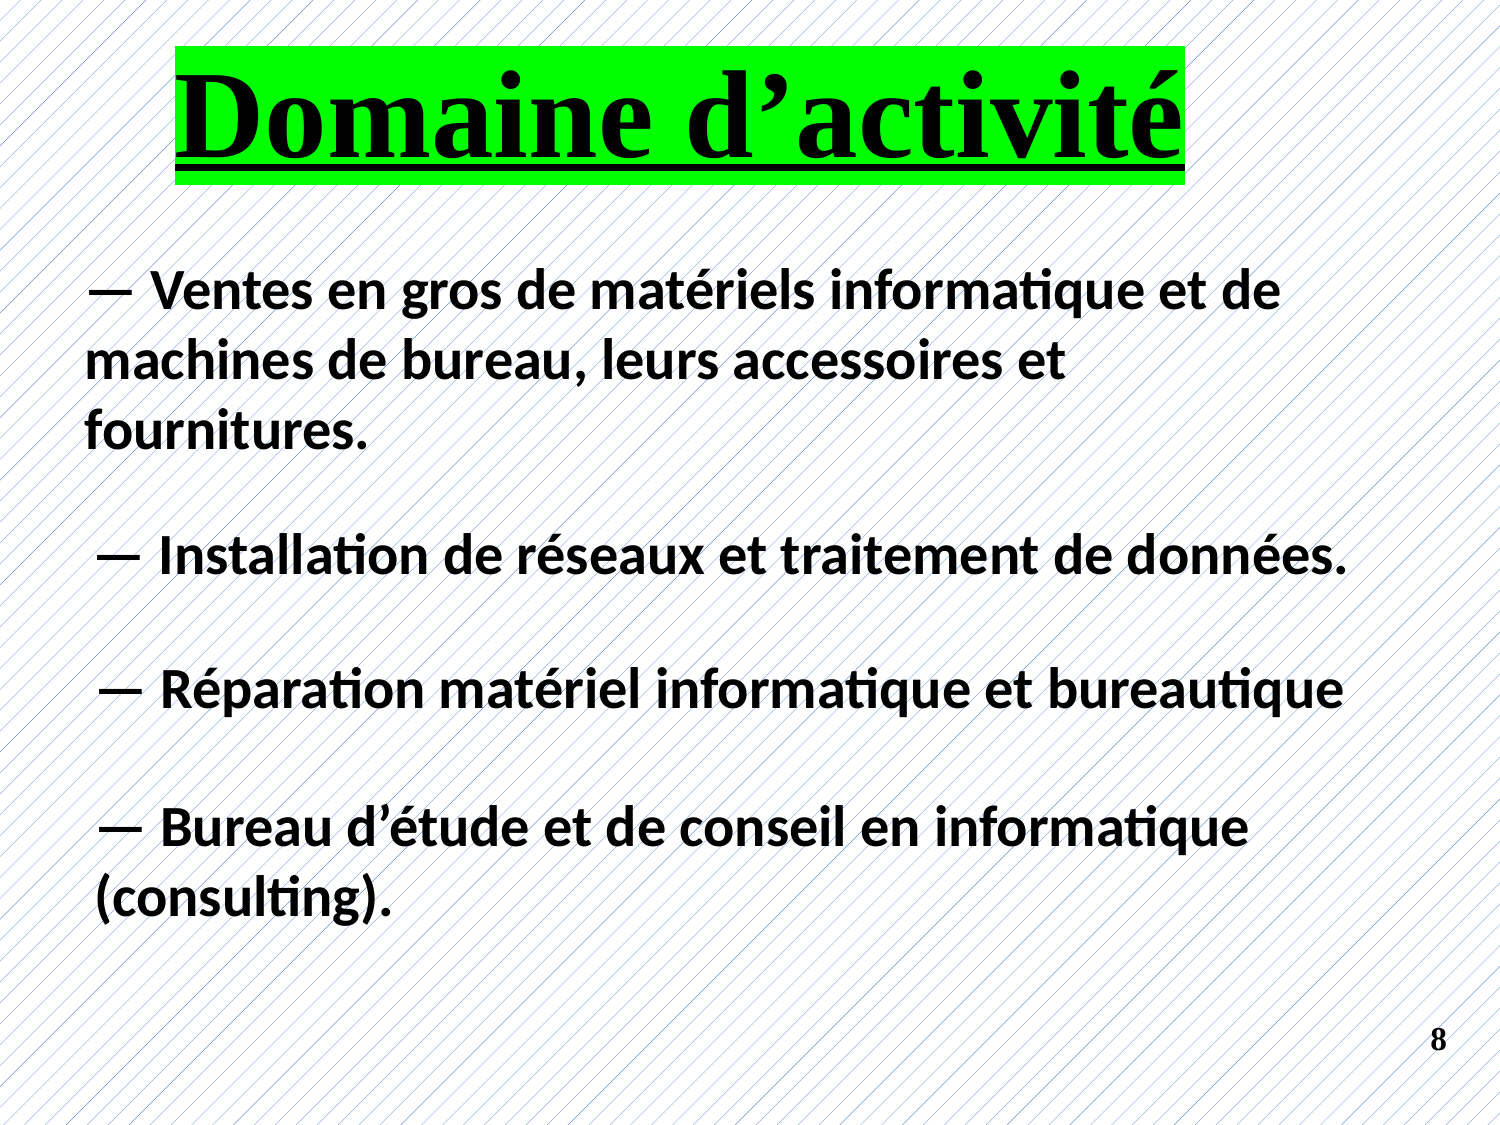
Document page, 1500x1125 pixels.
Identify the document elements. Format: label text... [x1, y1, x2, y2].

text_box — Réparation matériel informatique et bureautique [79, 642, 1406, 773]
text_box — Installation de réseaux et traitement de données. [69, 509, 1370, 639]
text_box — Ventes en gros de matériels informatique et de machines de bureau, leurs accessoires et fournitures. [69, 243, 1370, 509]
text_box — Bureau d’étude et de conseil en informatique (consulting). [79, 780, 1421, 936]
text_box 8 [1406, 1005, 1476, 1065]
title Domaine d’activité [42, 34, 1317, 173]
